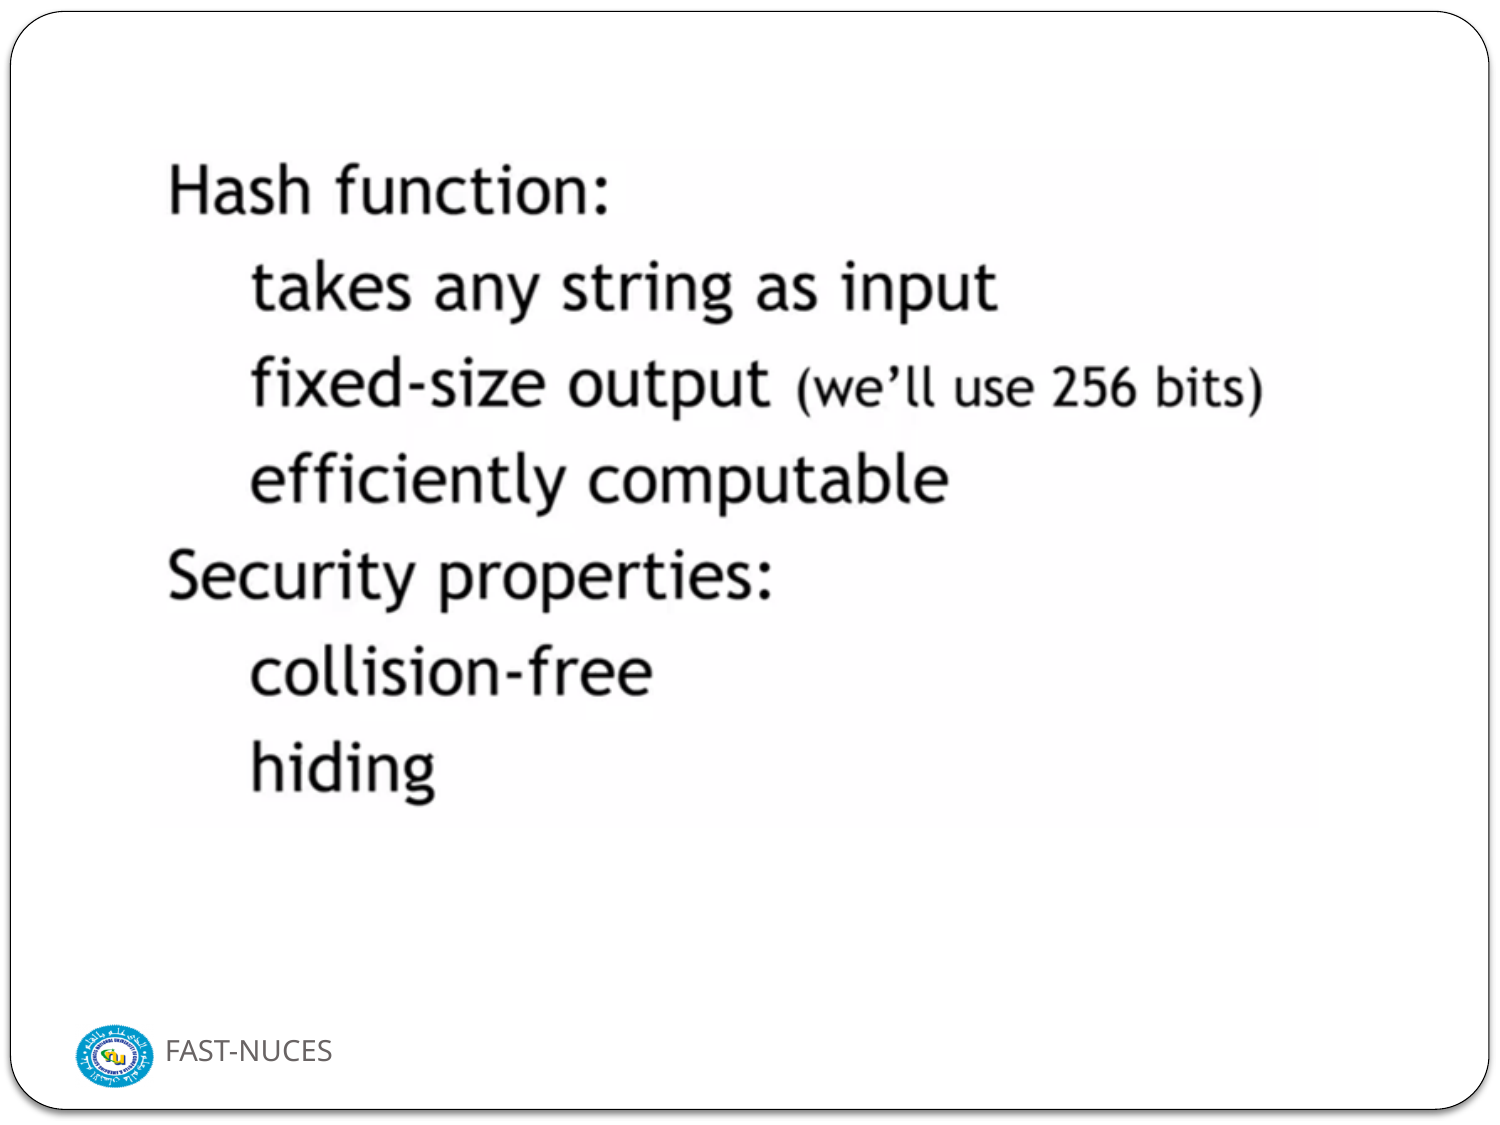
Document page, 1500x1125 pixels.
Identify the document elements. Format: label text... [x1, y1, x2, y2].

picture [149, 149, 1319, 829]
picture [123, 1060, 154, 1088]
picture [91, 1038, 138, 1075]
text_box FAST-NUCES [149, 1012, 800, 1088]
picture [74, 1024, 154, 1088]
